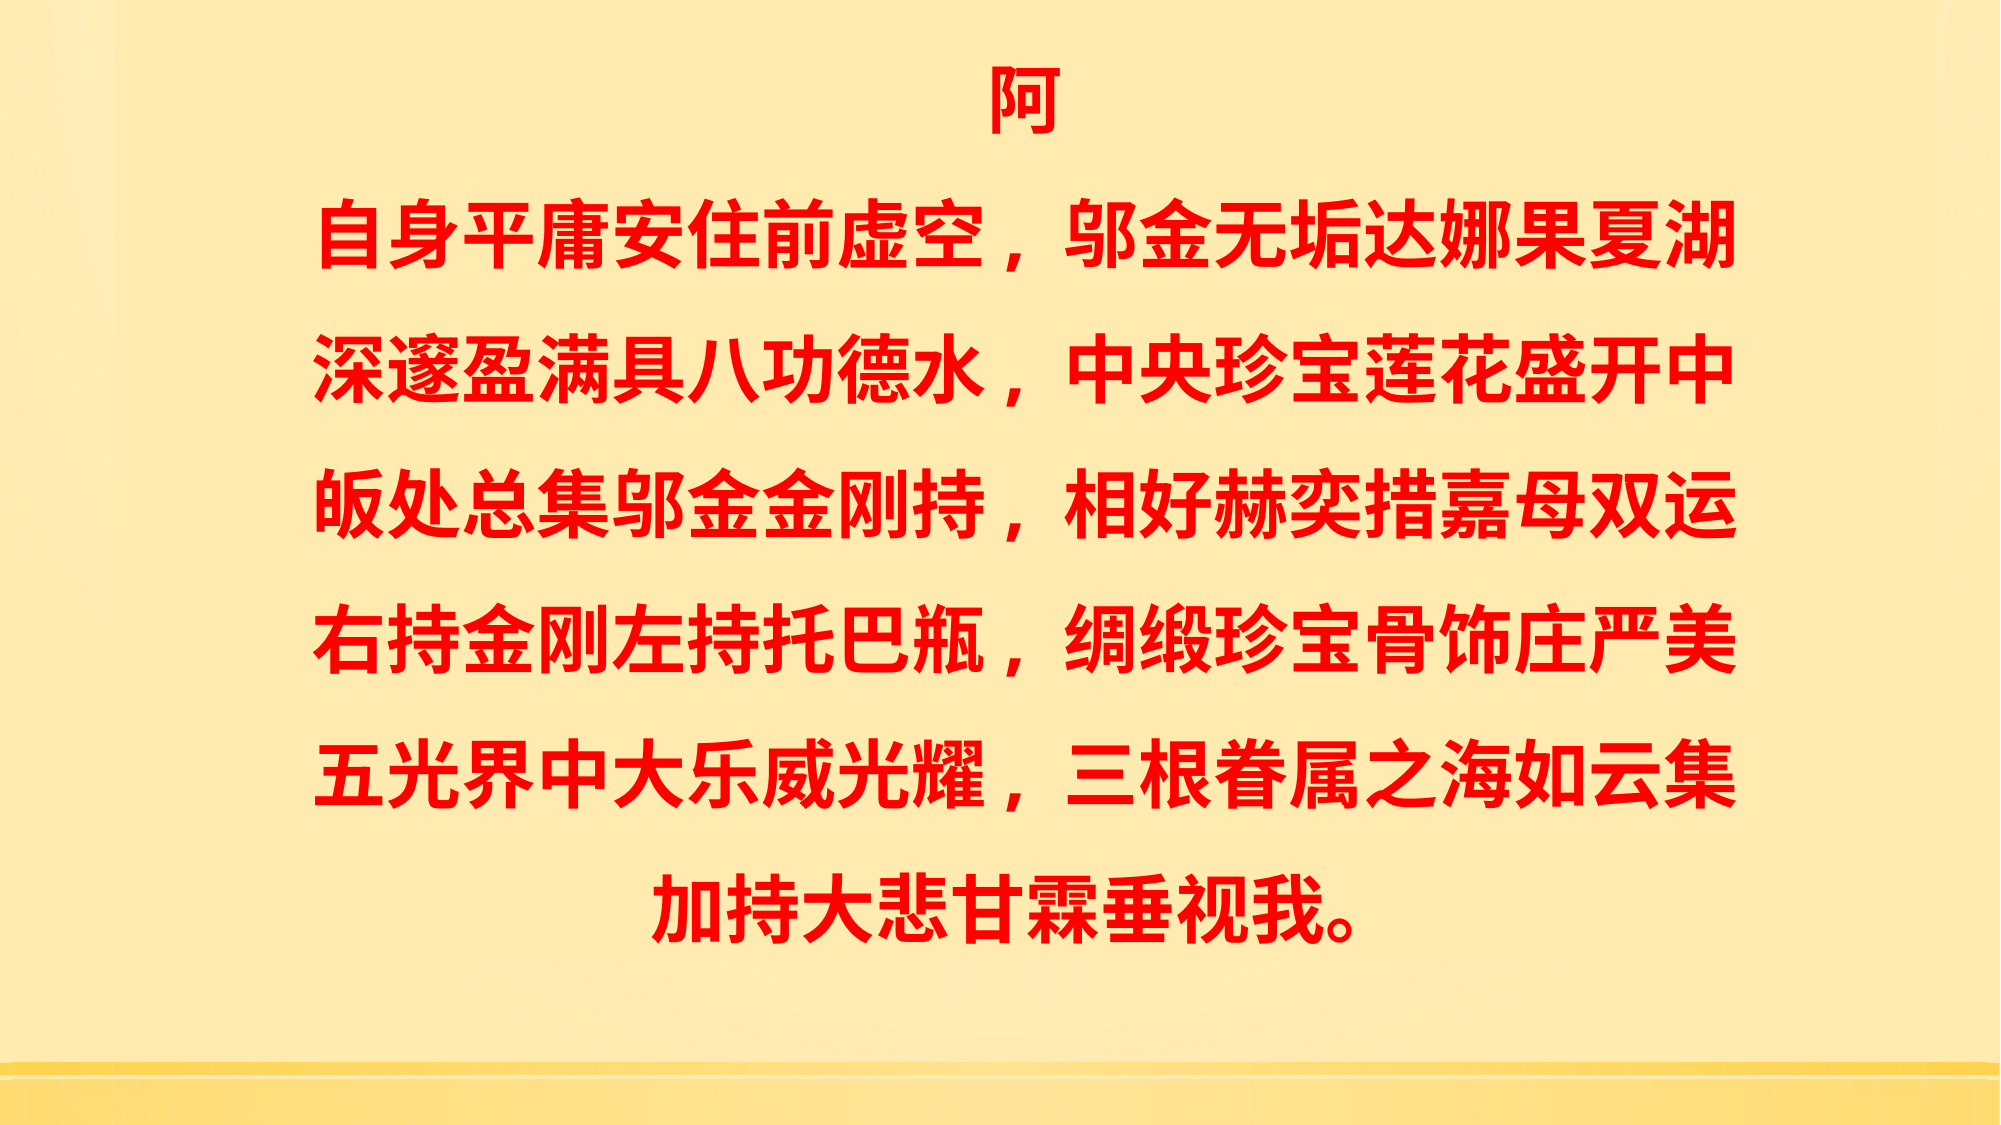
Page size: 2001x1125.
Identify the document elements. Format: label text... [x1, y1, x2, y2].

text_box 阿 自身平庸安住前虚空, 邬金无垢达娜果夏湖 深邃盈满具八功德水, 中央珍宝莲花盛开中 皈处总集邬金金刚持, 相好赫奕措嘉母双运 右持金刚左持托巴瓶, 绸缎珍宝骨饰庄严美 五光界中大乐威光耀, 三根眷属之海如云集 加持大悲甘霖垂视我。 [114, 0, 1937, 960]
